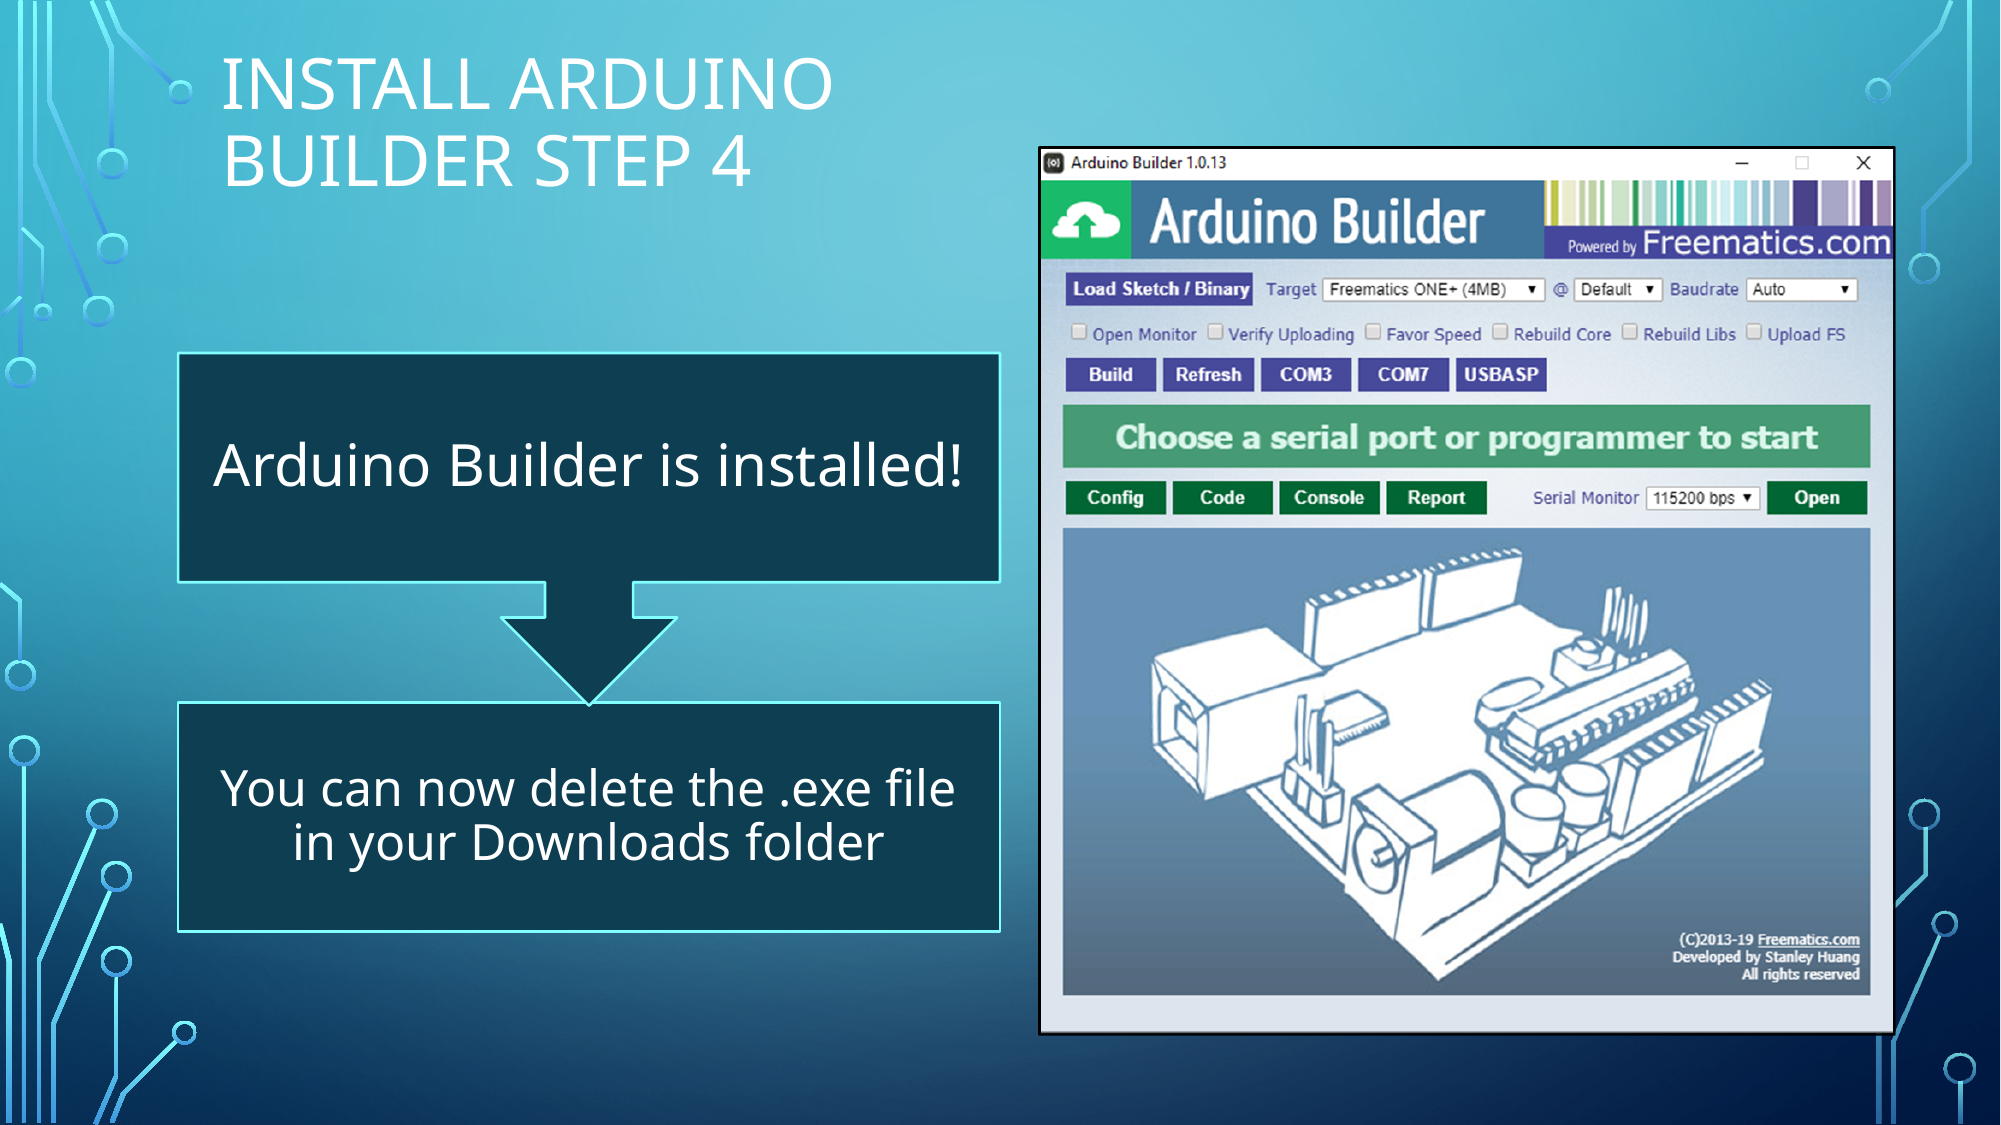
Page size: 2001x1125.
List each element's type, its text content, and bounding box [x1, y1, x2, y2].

title Install Arduino Builder Step 4 [206, 41, 1065, 250]
picture [1037, 144, 1896, 1037]
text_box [177, 352, 1001, 933]
